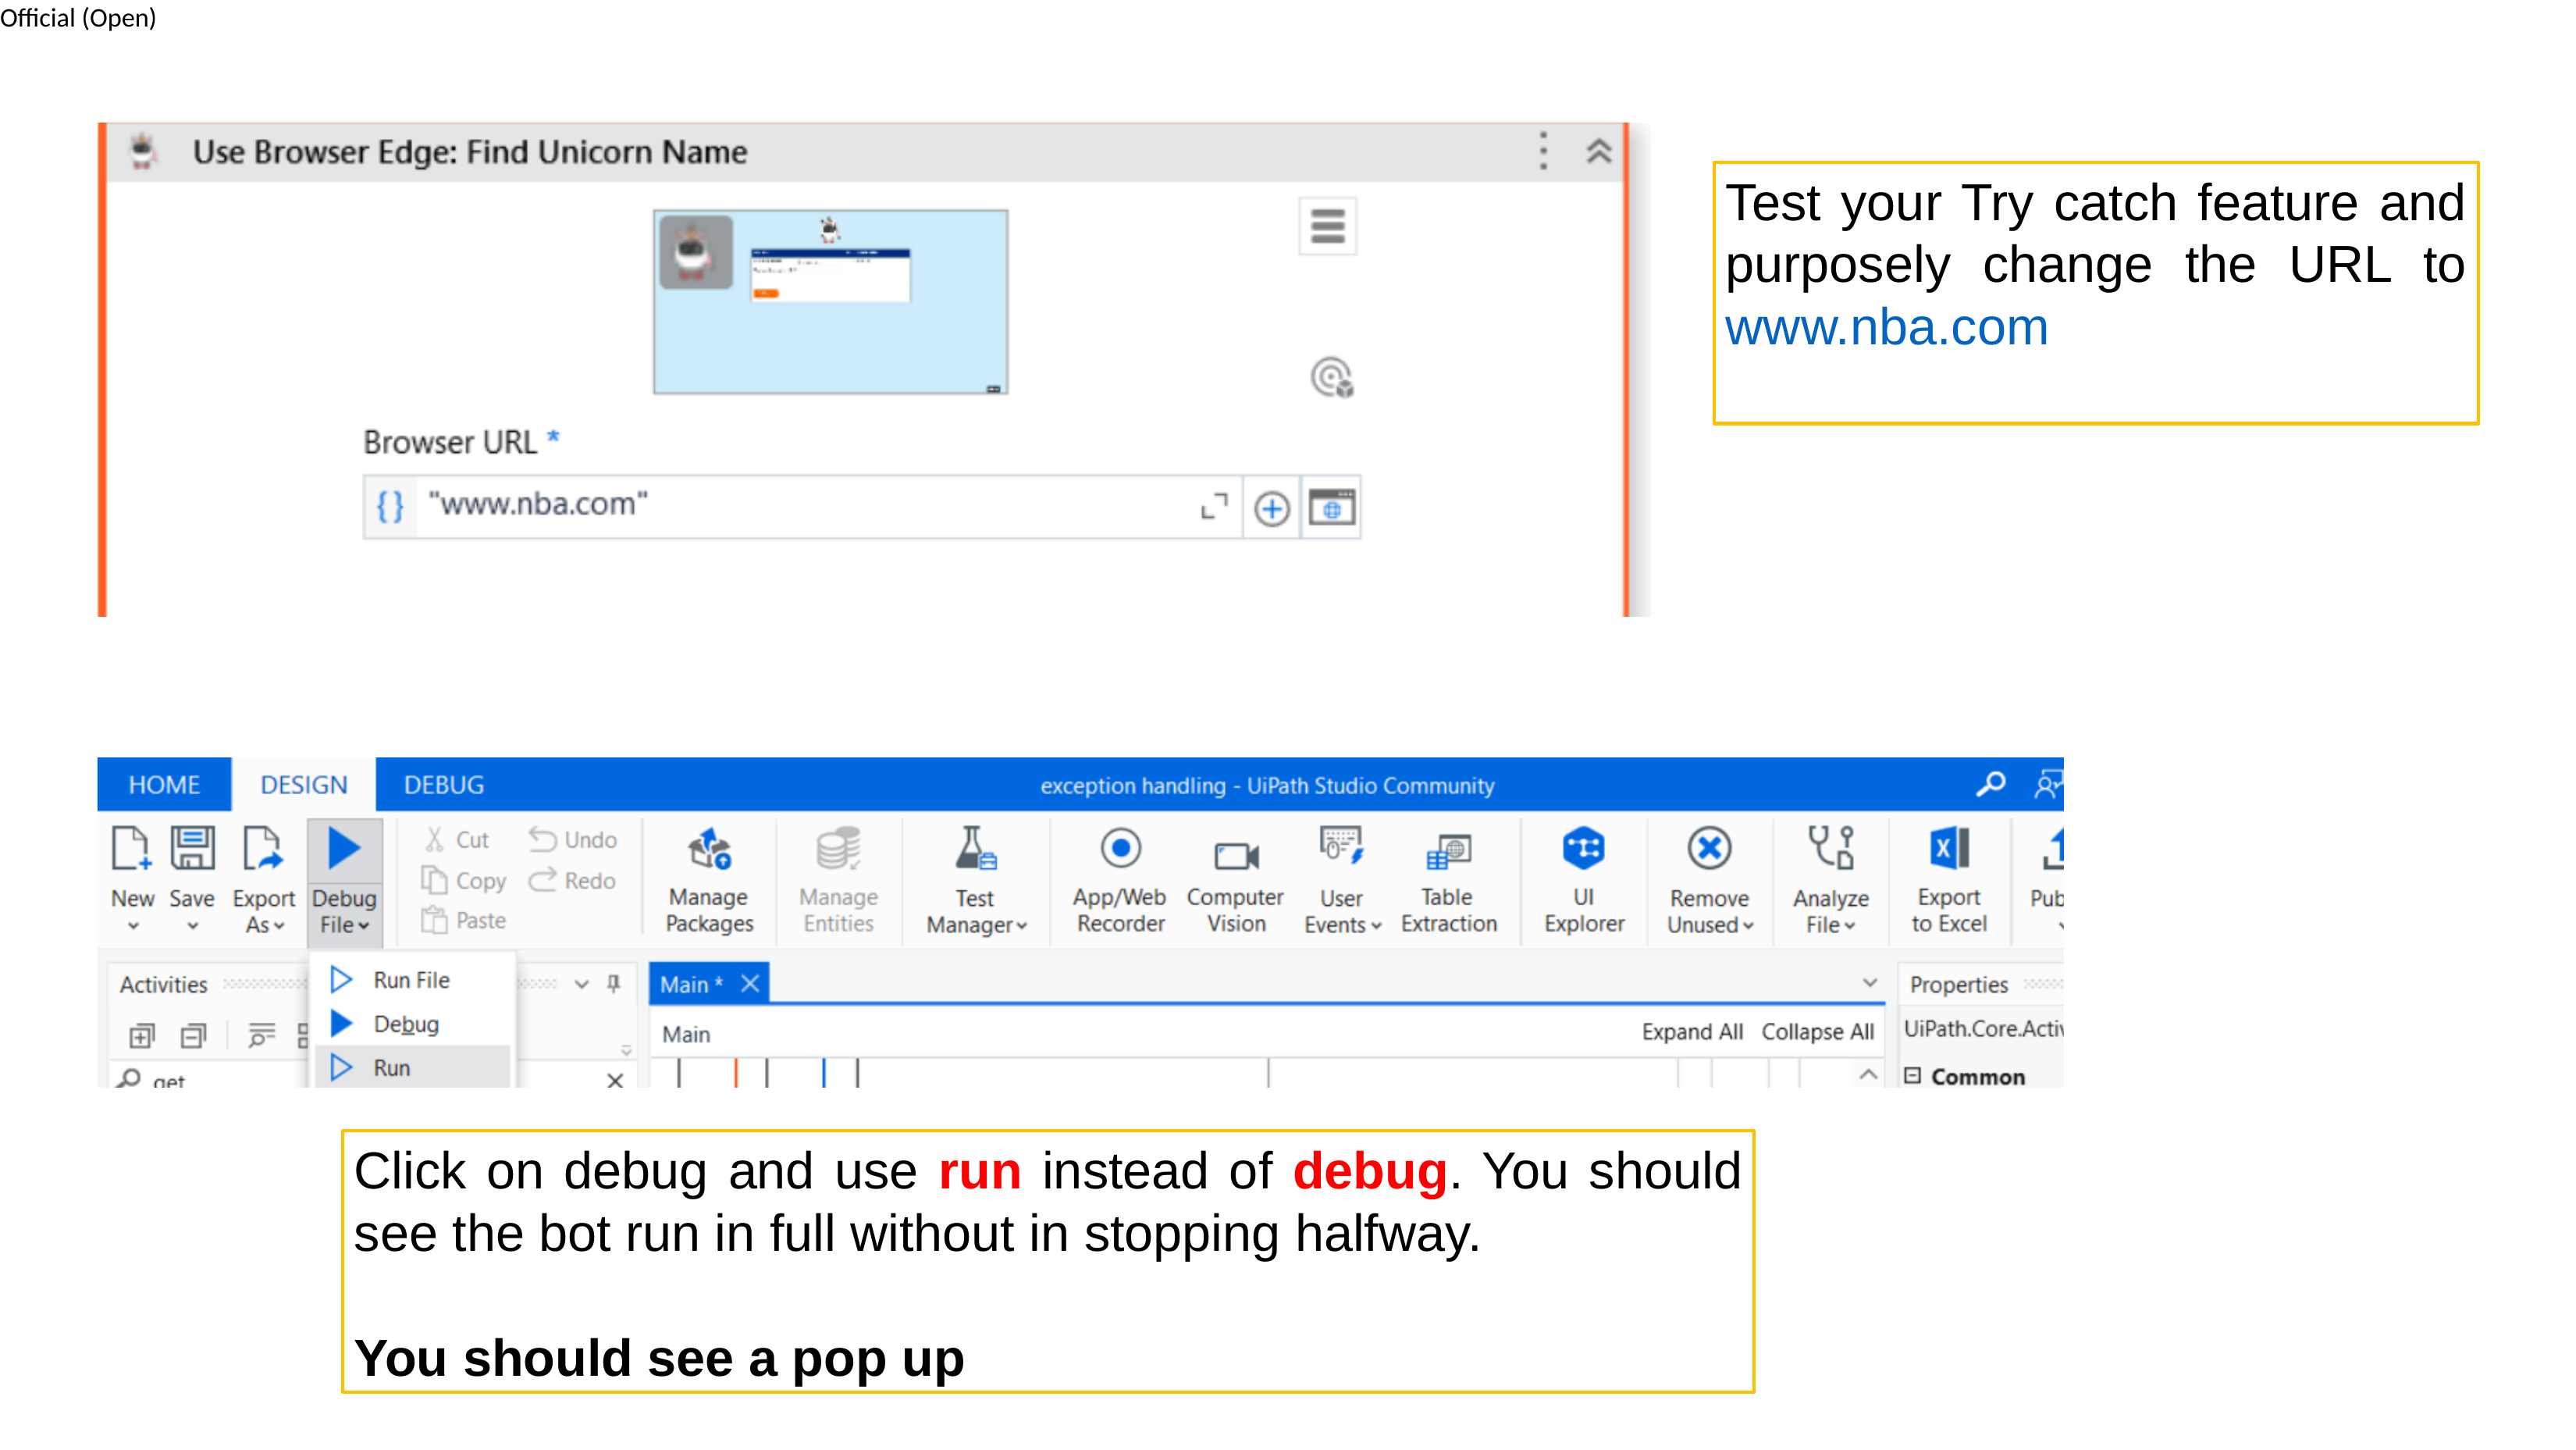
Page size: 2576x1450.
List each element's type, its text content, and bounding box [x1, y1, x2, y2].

picture [97, 122, 1651, 617]
picture [97, 757, 2065, 1088]
text_box Click on debug and use run instead of debug. You should see the bot run in full without in stopping halfway. You should see a pop up [341, 1129, 1756, 1394]
text_box Test your Try catch feature and purposely change the URL to www.nba.com [1713, 161, 2480, 426]
